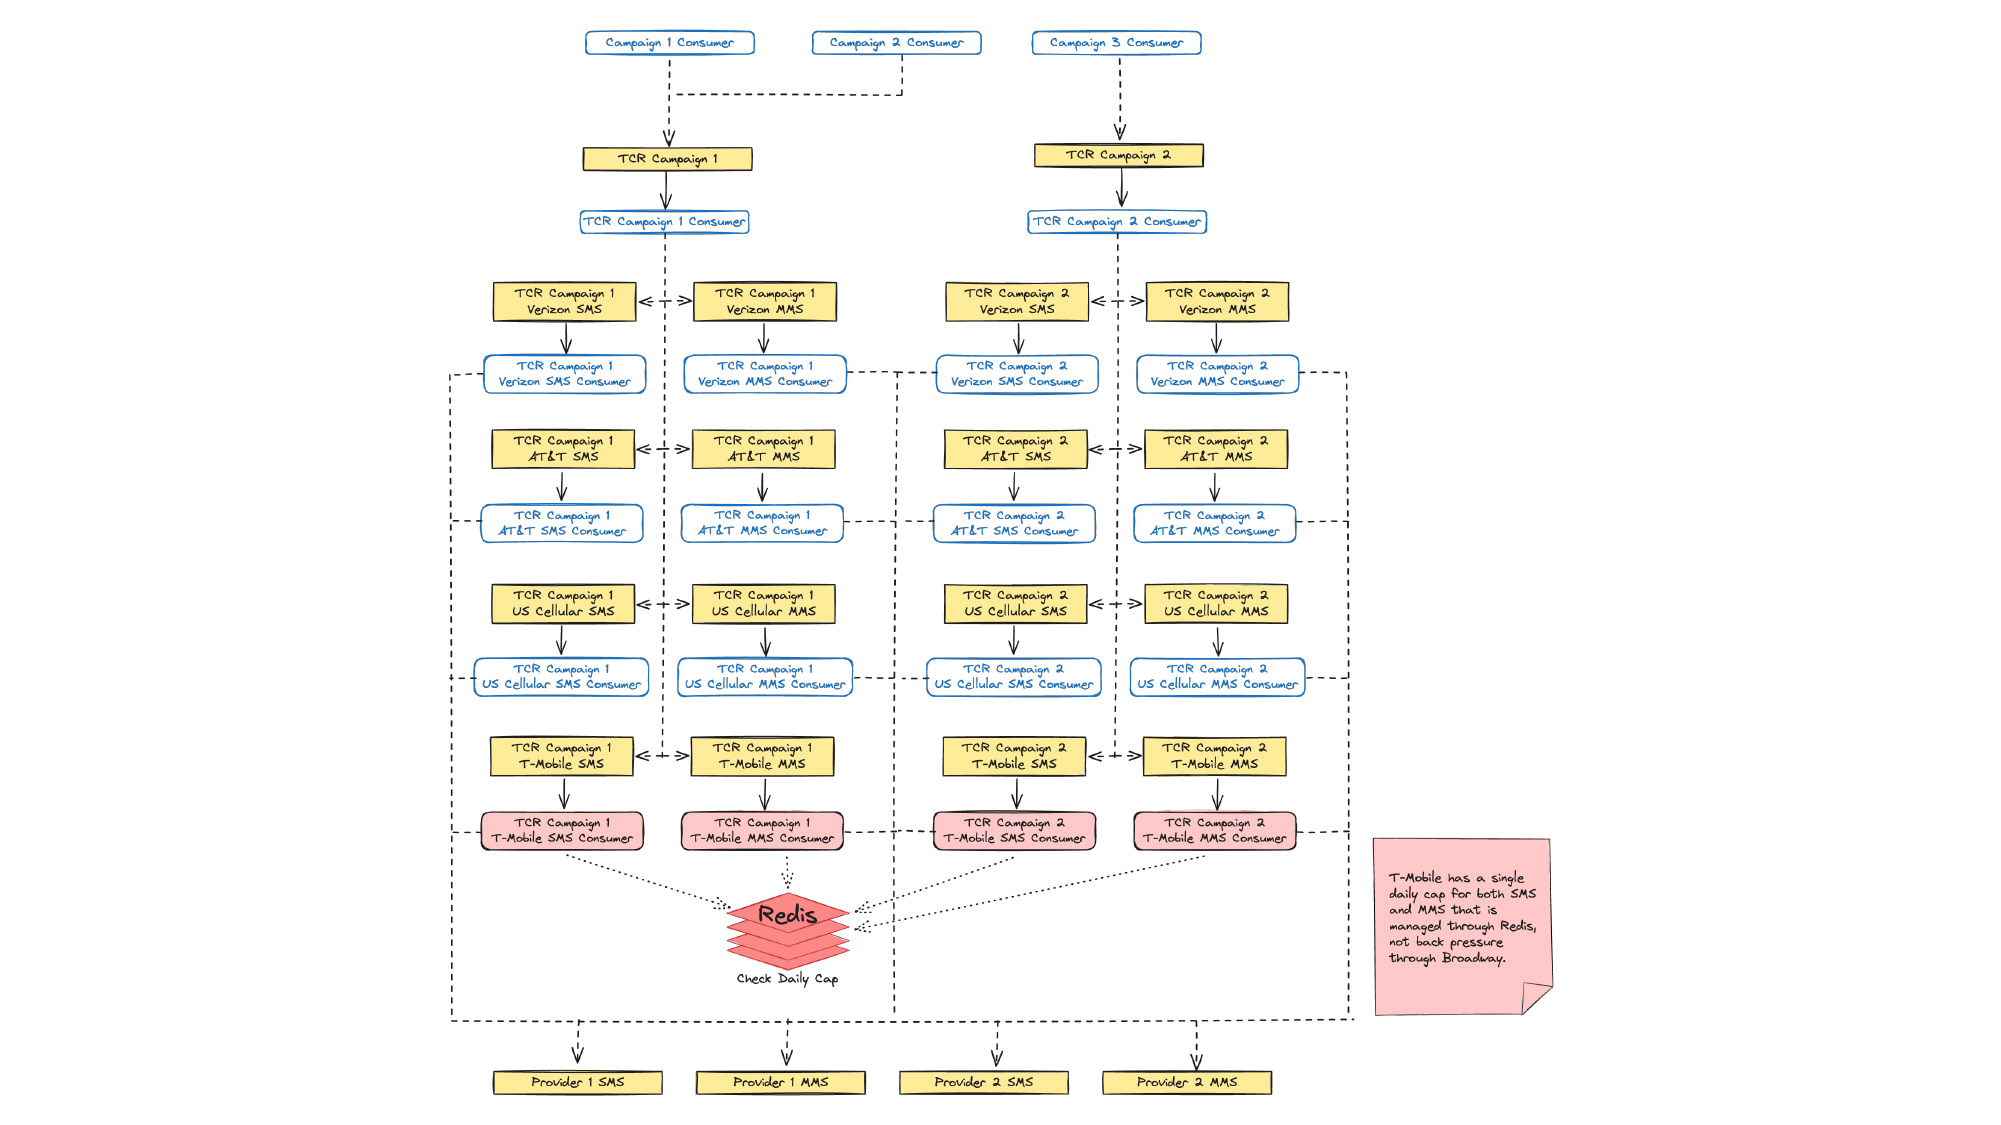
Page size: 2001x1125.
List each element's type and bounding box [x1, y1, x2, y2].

picture [441, 24, 1559, 1101]
